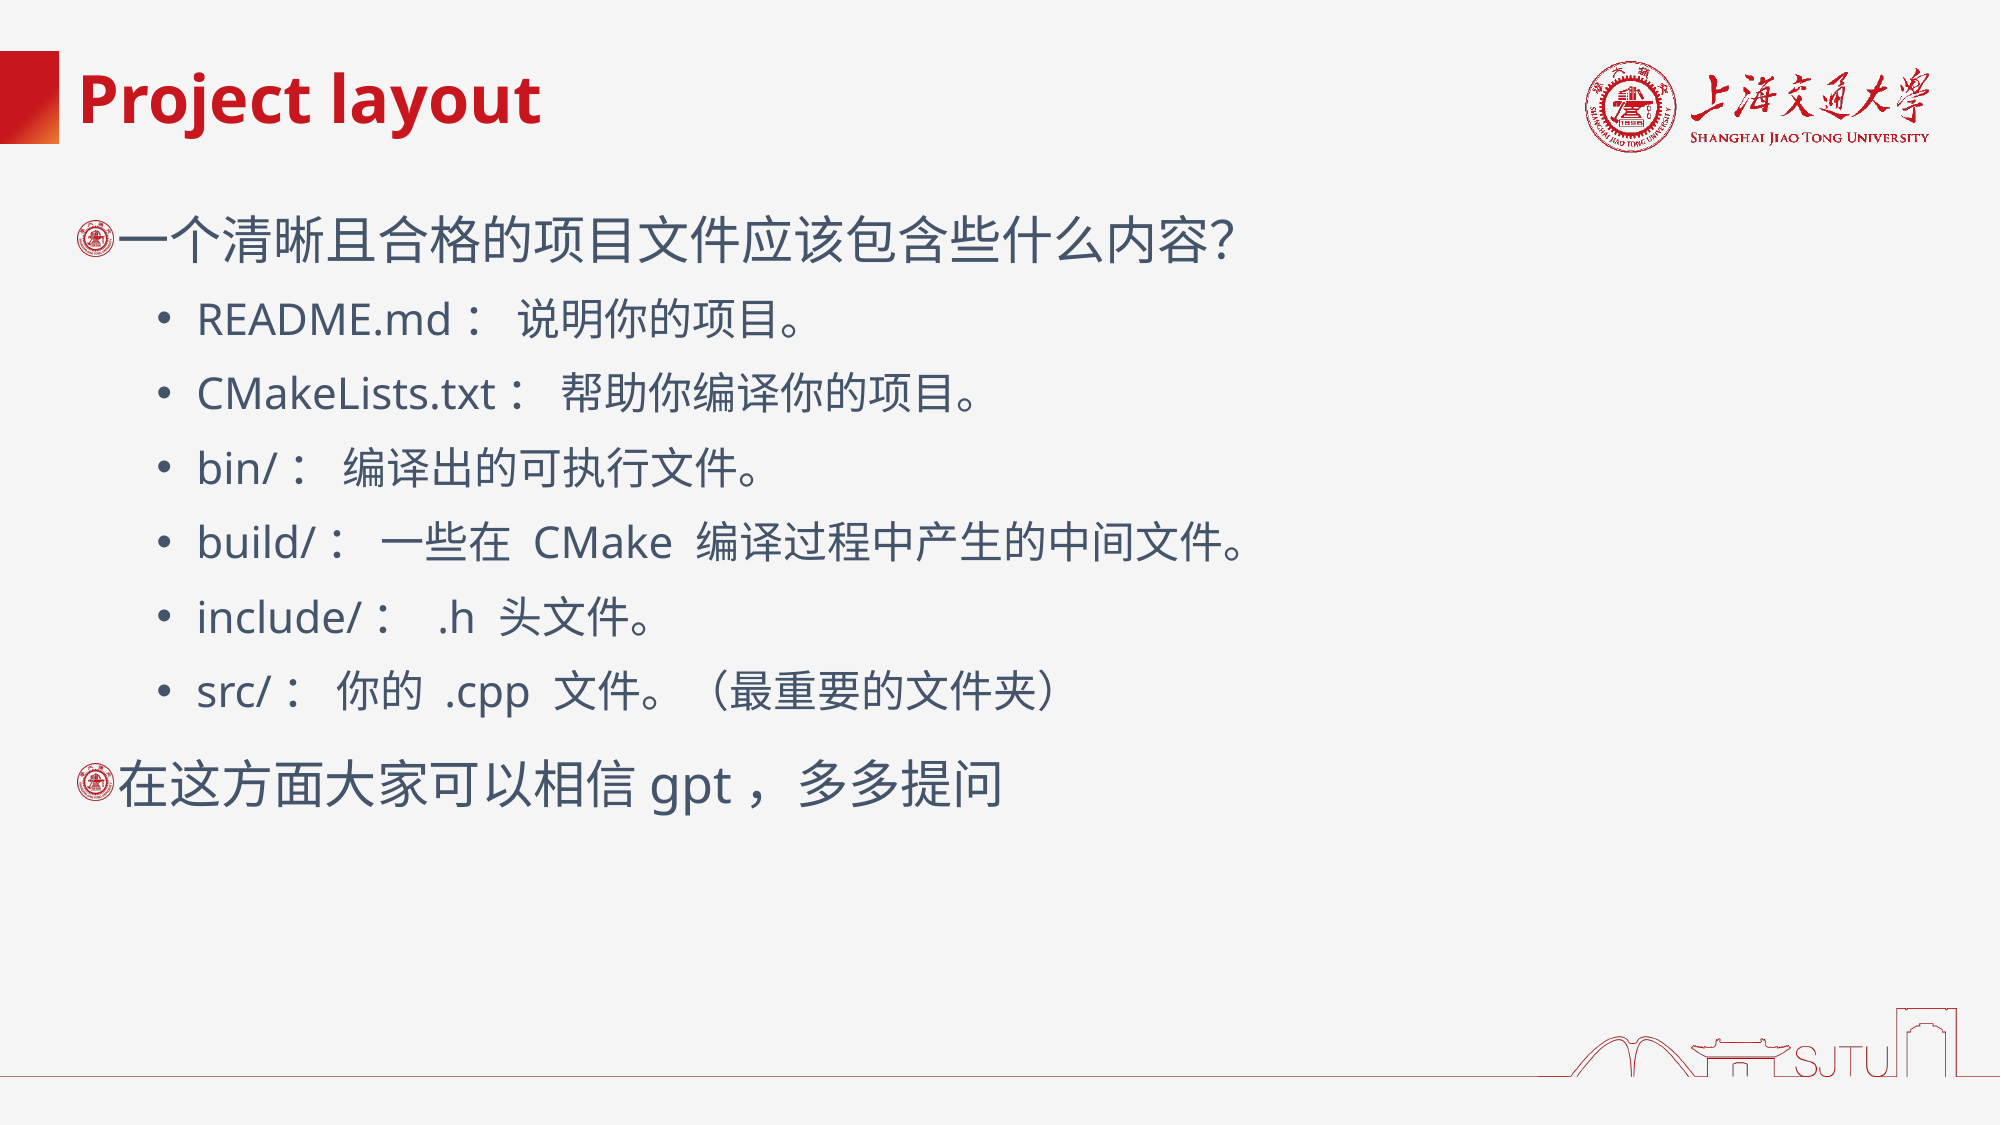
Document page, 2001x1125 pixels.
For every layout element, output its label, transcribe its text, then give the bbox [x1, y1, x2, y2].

list 一个清晰且合格的项目文件应该包含些什么内容？ README.md： 说明你的项目。 CMakeLists.txt： 帮助你编译你的项目。 bin/： 编译出的可执行文件。 build/： 一些在 CMake 编译过程中产生的中间文件。 include/： .h 头文件。 src/： 你的 .cpp 文件。（最重要的文件夹） 在这方面大家可以相信gpt，多多提问 [62, 187, 1938, 1007]
picture [77, 763, 114, 801]
picture [0, 1008, 2000, 1077]
picture [1567, 43, 1946, 168]
title Project layout [62, 43, 1530, 152]
picture [77, 220, 114, 257]
